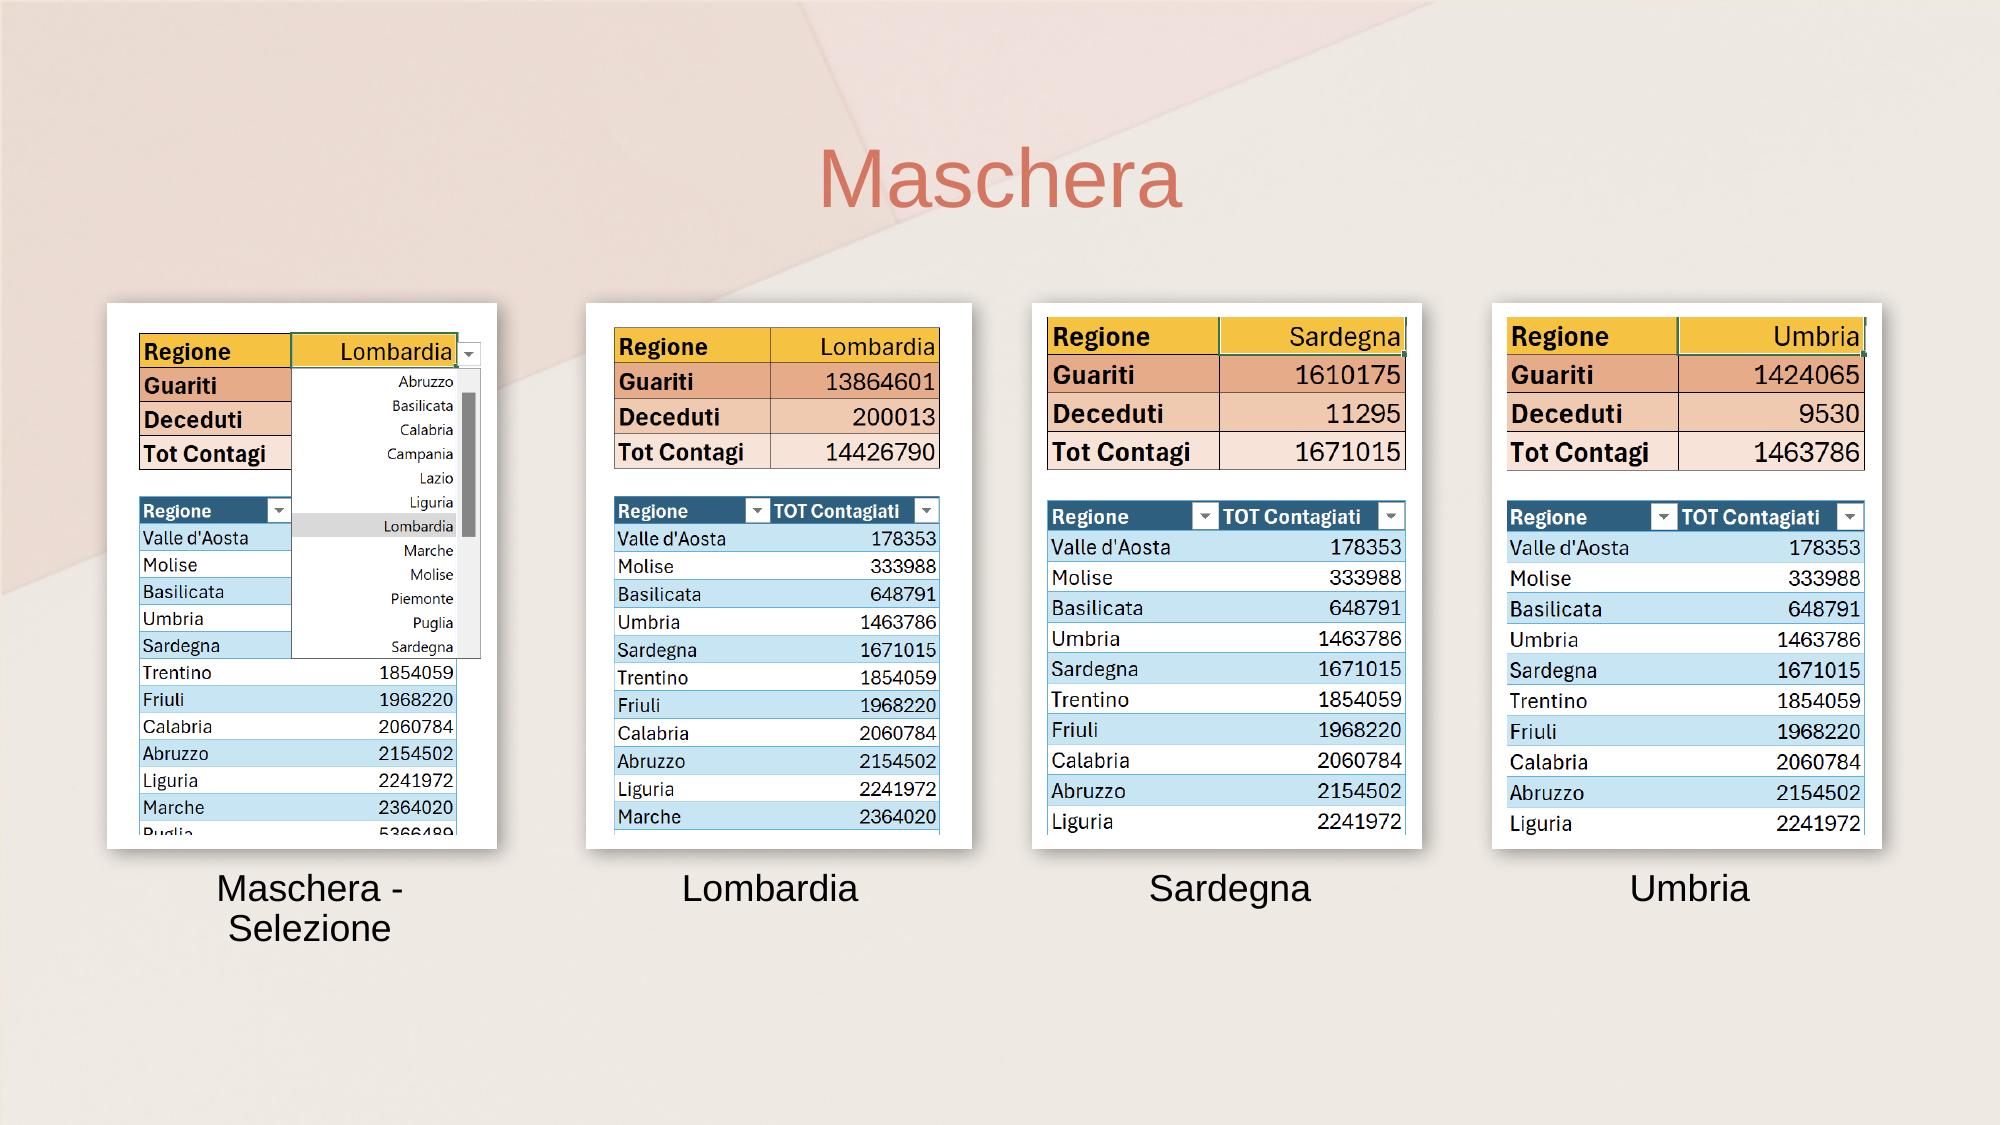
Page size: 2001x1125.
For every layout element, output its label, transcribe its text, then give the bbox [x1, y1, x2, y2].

picture [600, 316, 959, 835]
picture [121, 316, 483, 835]
list Lombardia [597, 861, 943, 907]
list Maschera -Selezione [137, 866, 483, 953]
picture [1506, 316, 1868, 835]
picture [1046, 316, 1408, 835]
list Sardegna [1057, 861, 1403, 907]
list Umbria [1517, 861, 1863, 907]
title Maschera [137, 115, 1863, 245]
